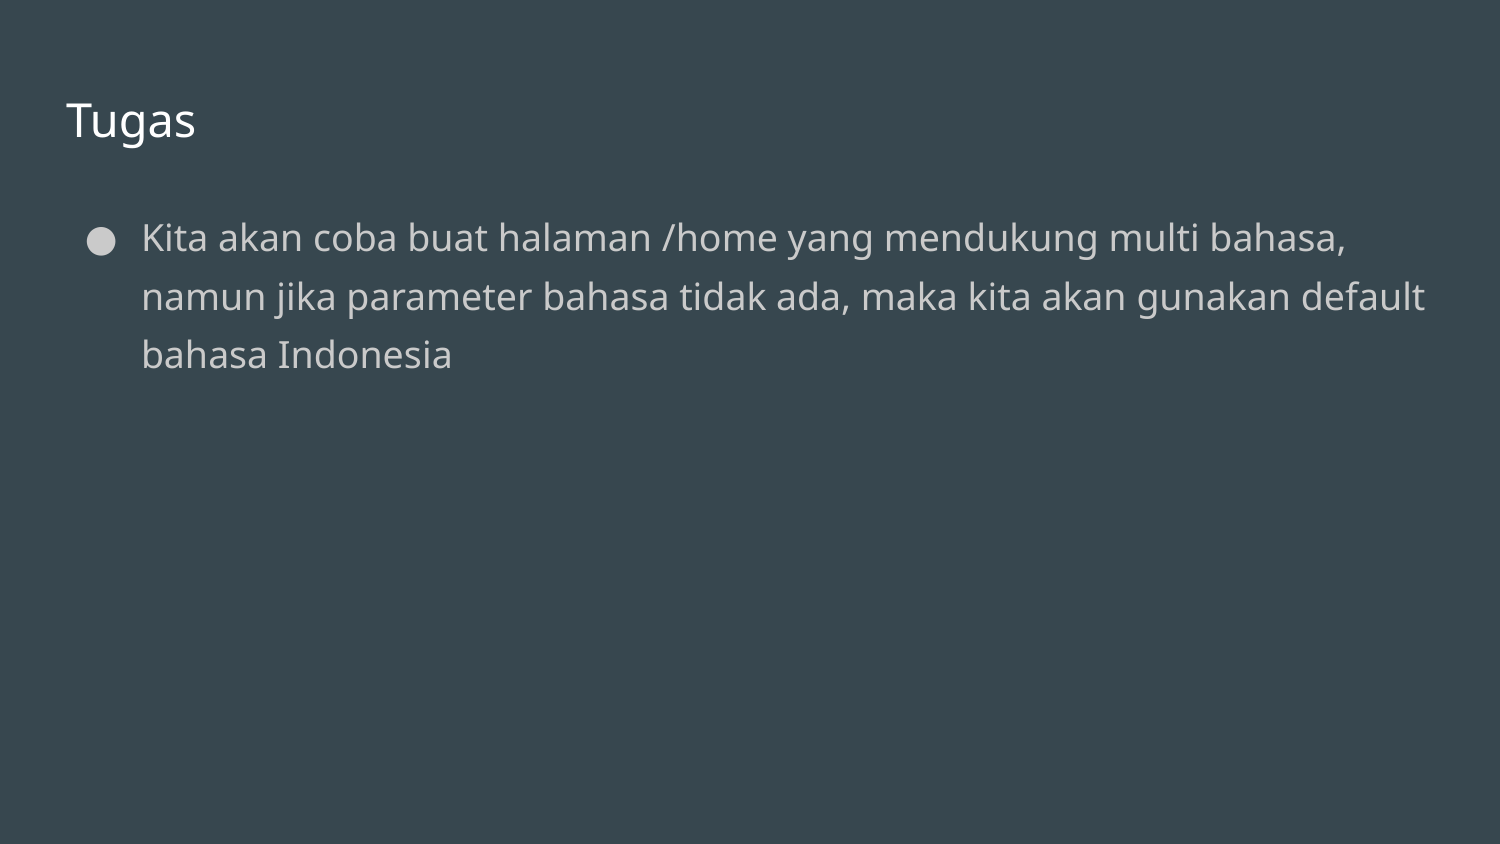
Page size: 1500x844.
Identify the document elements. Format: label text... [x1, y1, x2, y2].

list Kita akan coba buat halaman /home yang mendukung multi bahasa, namun jika parameter bahasa tidak ada, maka kita akan gunakan default bahasa Indonesia [51, 189, 1449, 750]
title Tugas [51, 72, 1449, 167]
